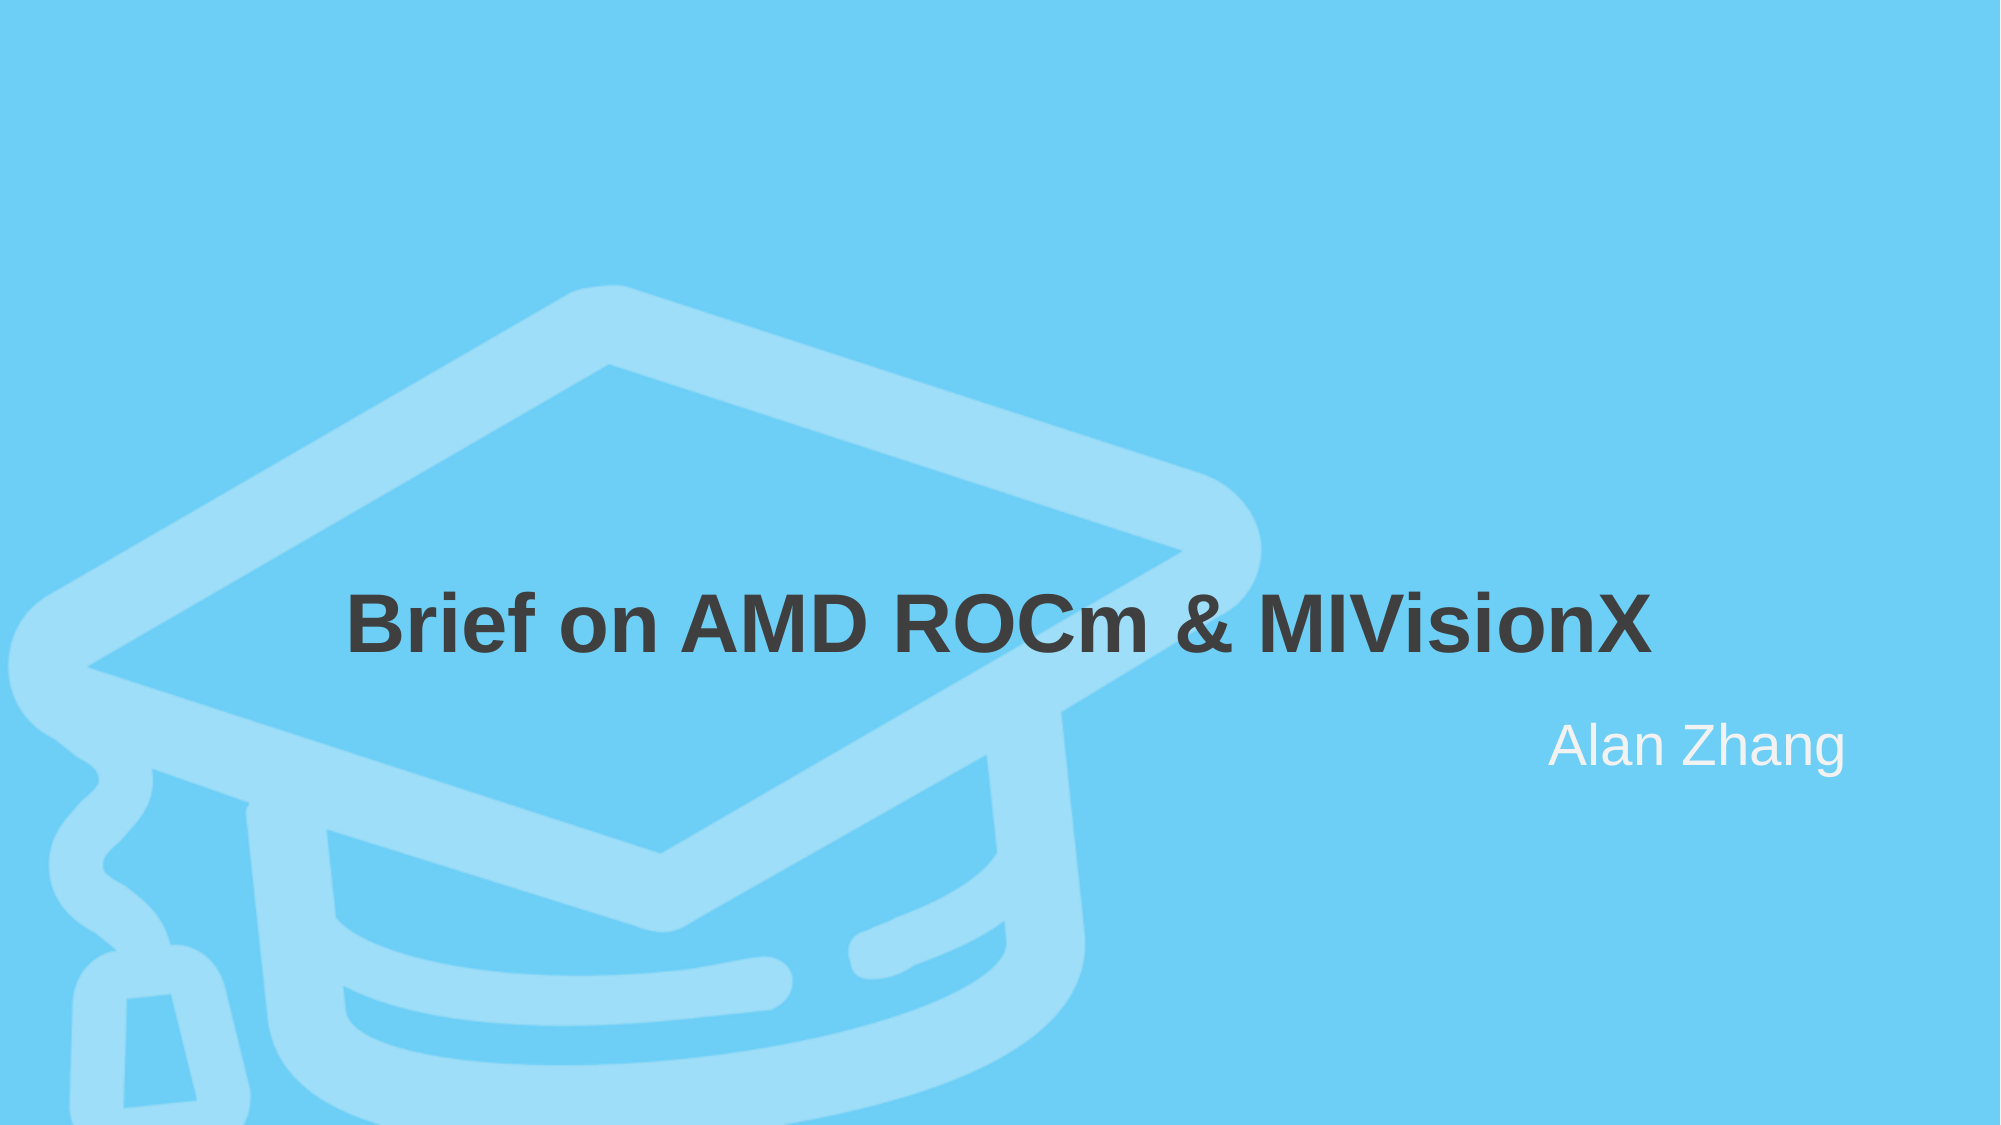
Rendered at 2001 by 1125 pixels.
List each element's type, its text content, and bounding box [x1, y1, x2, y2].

subtitle Alan Zhang [137, 678, 1863, 795]
title Brief on AMD ROCm & MIVisionX [137, 373, 1863, 678]
picture [0, 0, 2001, 1125]
